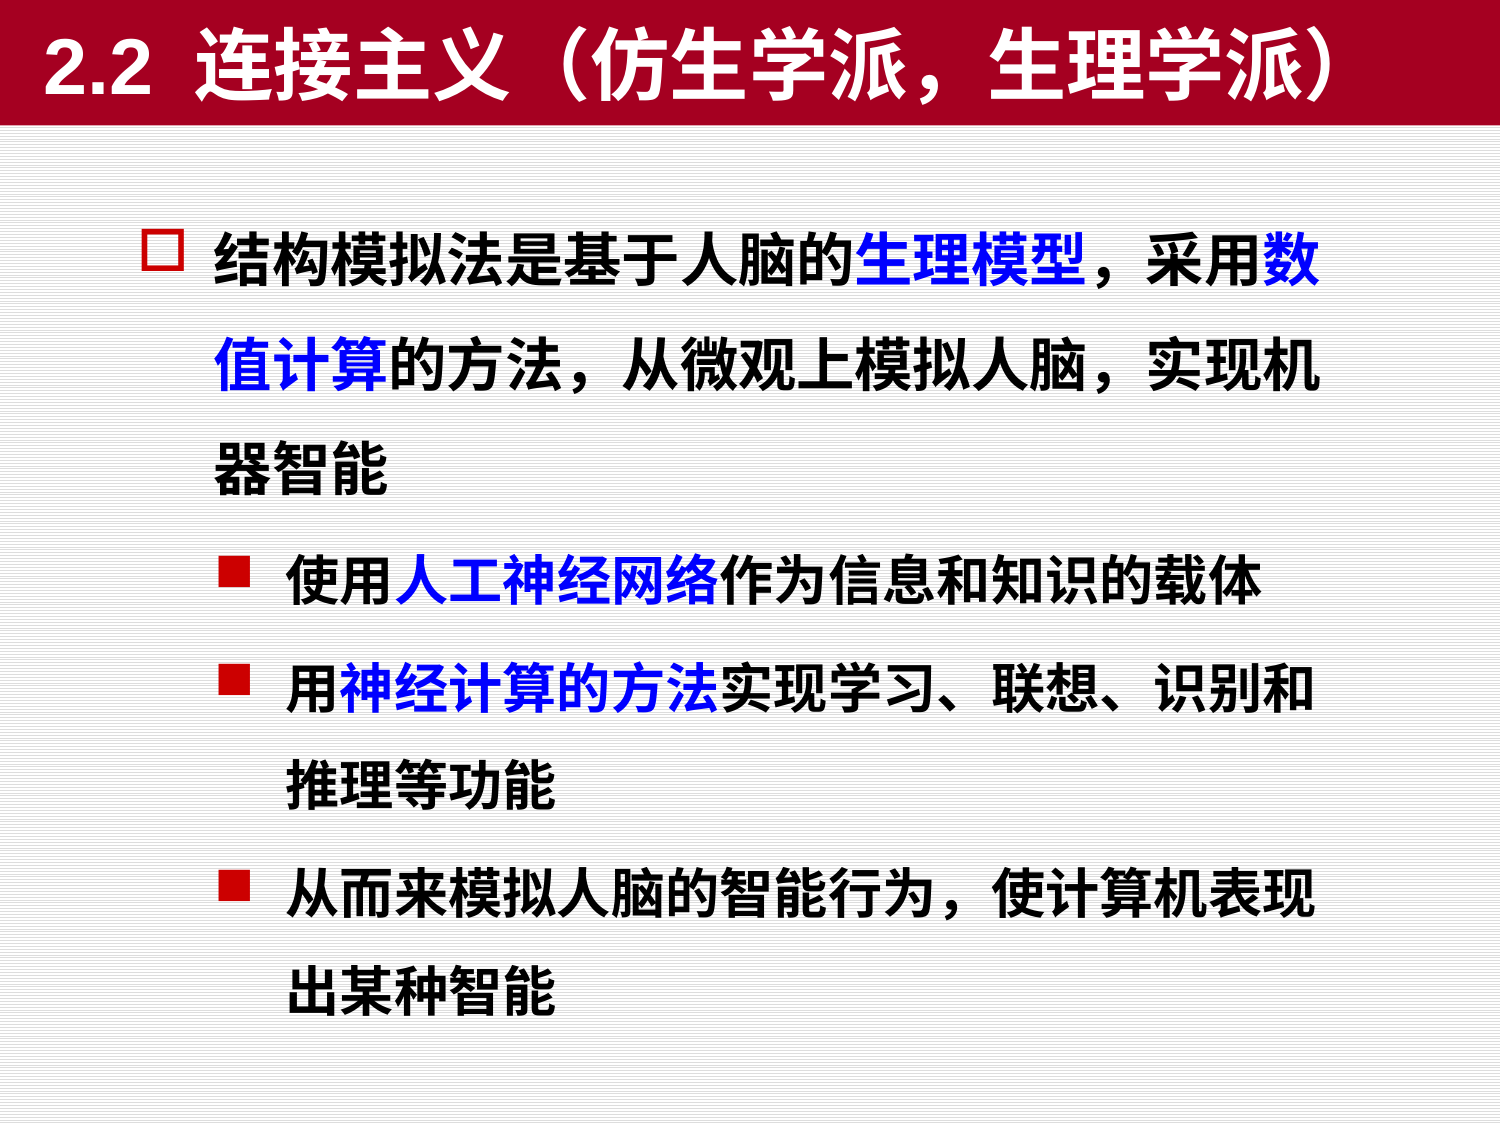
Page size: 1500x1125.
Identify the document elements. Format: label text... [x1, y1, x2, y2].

text_box 2.2 连接主义（仿生学派，生理学派） [0, 0, 1500, 126]
list 结构模拟法是基于人脑的生理模型，采用数值计算的方法，从微观上模拟人脑，实现机器智能 使用人工神经网络作为信息和知识的载体 用神经计算的方法实现学习、联想、识别和推理等功能 从而来模拟人脑的智能行为，使计算机表现出某种智能 [121, 180, 1379, 1067]
